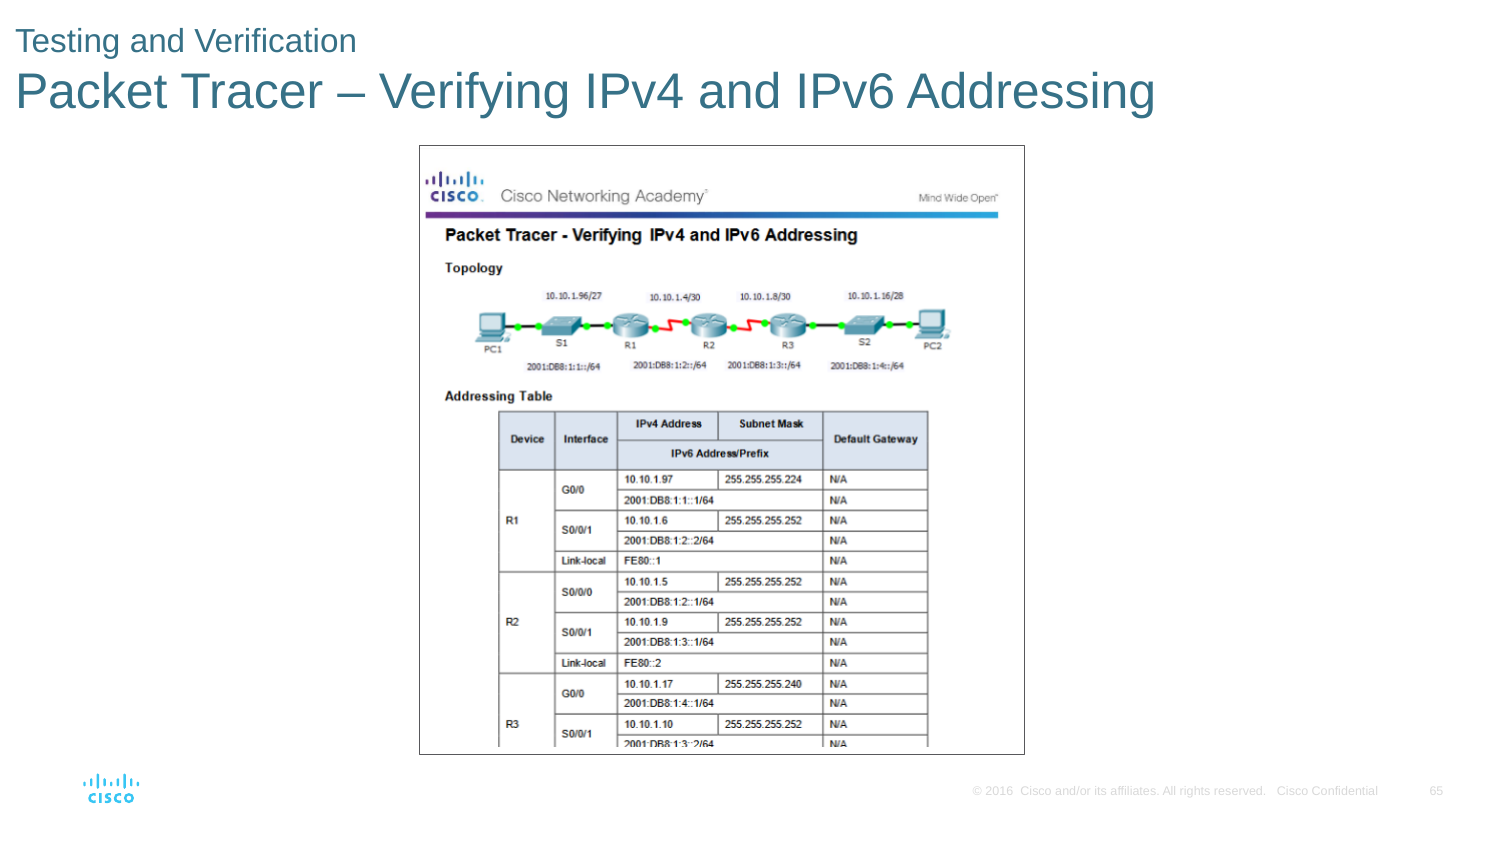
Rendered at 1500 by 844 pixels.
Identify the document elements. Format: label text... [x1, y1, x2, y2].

title Testing and Verification Packet Tracer – Verifying IPv4 and IPv6 Addressing [0, 6, 1500, 131]
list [418, 148, 1024, 748]
text_box [417, 753, 1026, 757]
text_box [417, 143, 1026, 149]
